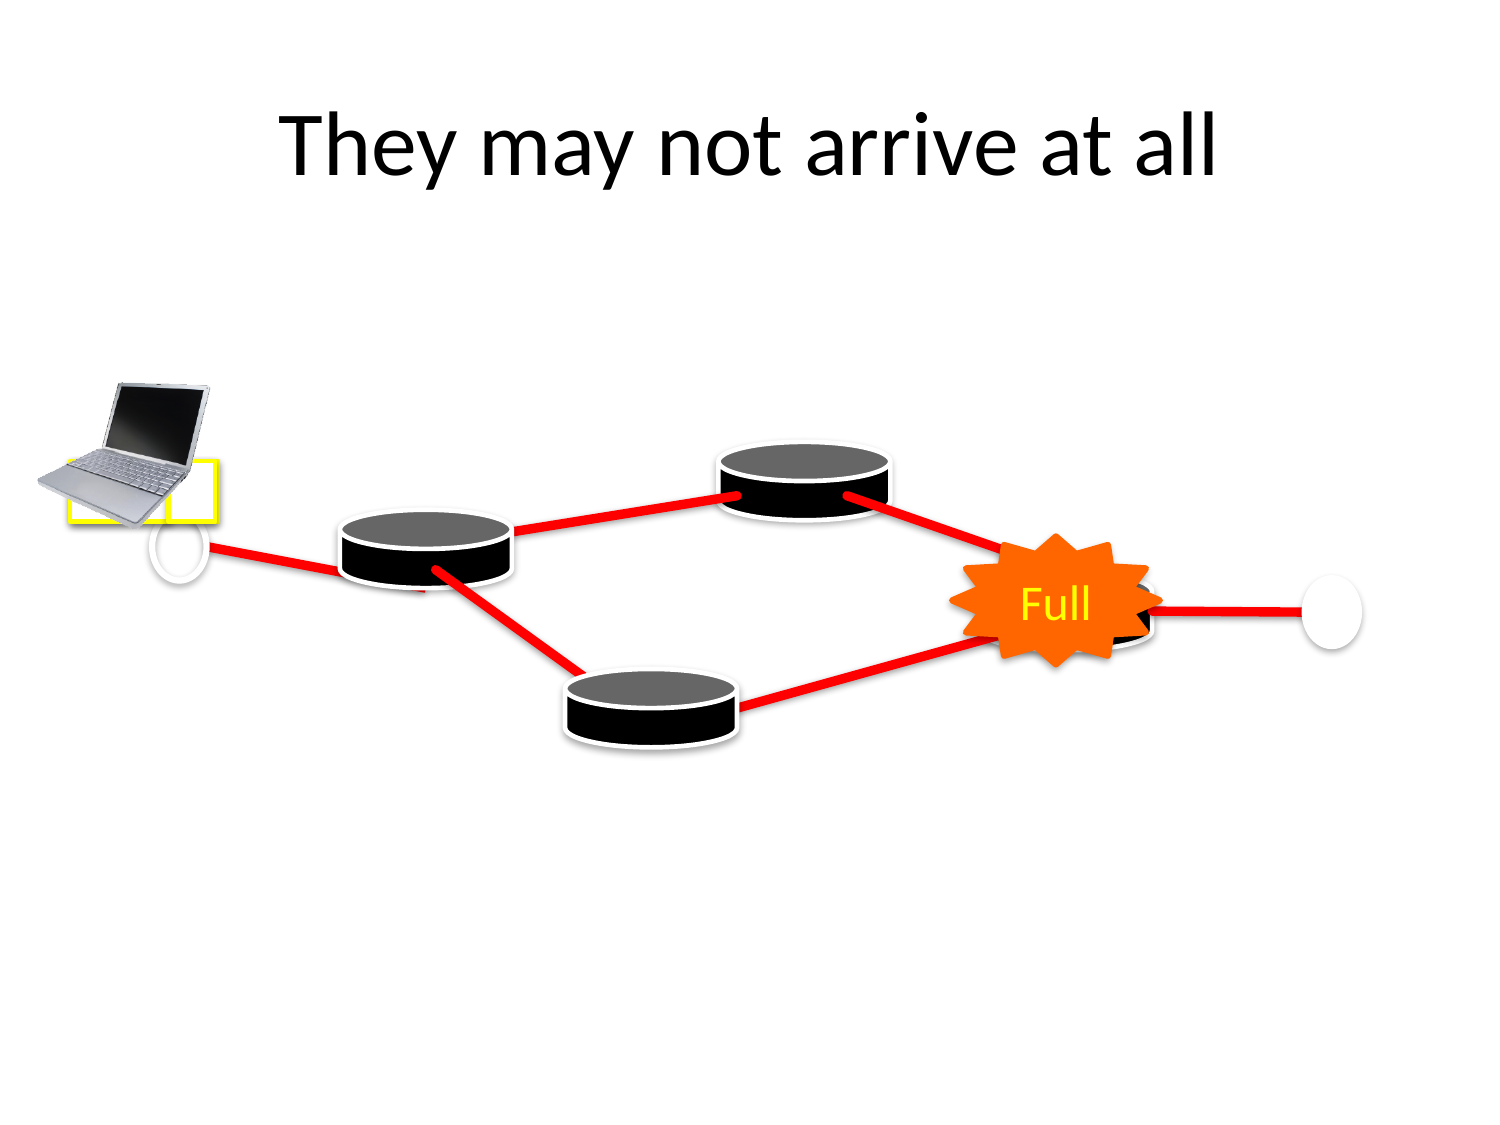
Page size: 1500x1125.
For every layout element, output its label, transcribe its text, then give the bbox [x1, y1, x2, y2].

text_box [151, 441, 1360, 748]
picture [8, 359, 228, 542]
title They may not arrive at all [75, 45, 1425, 233]
